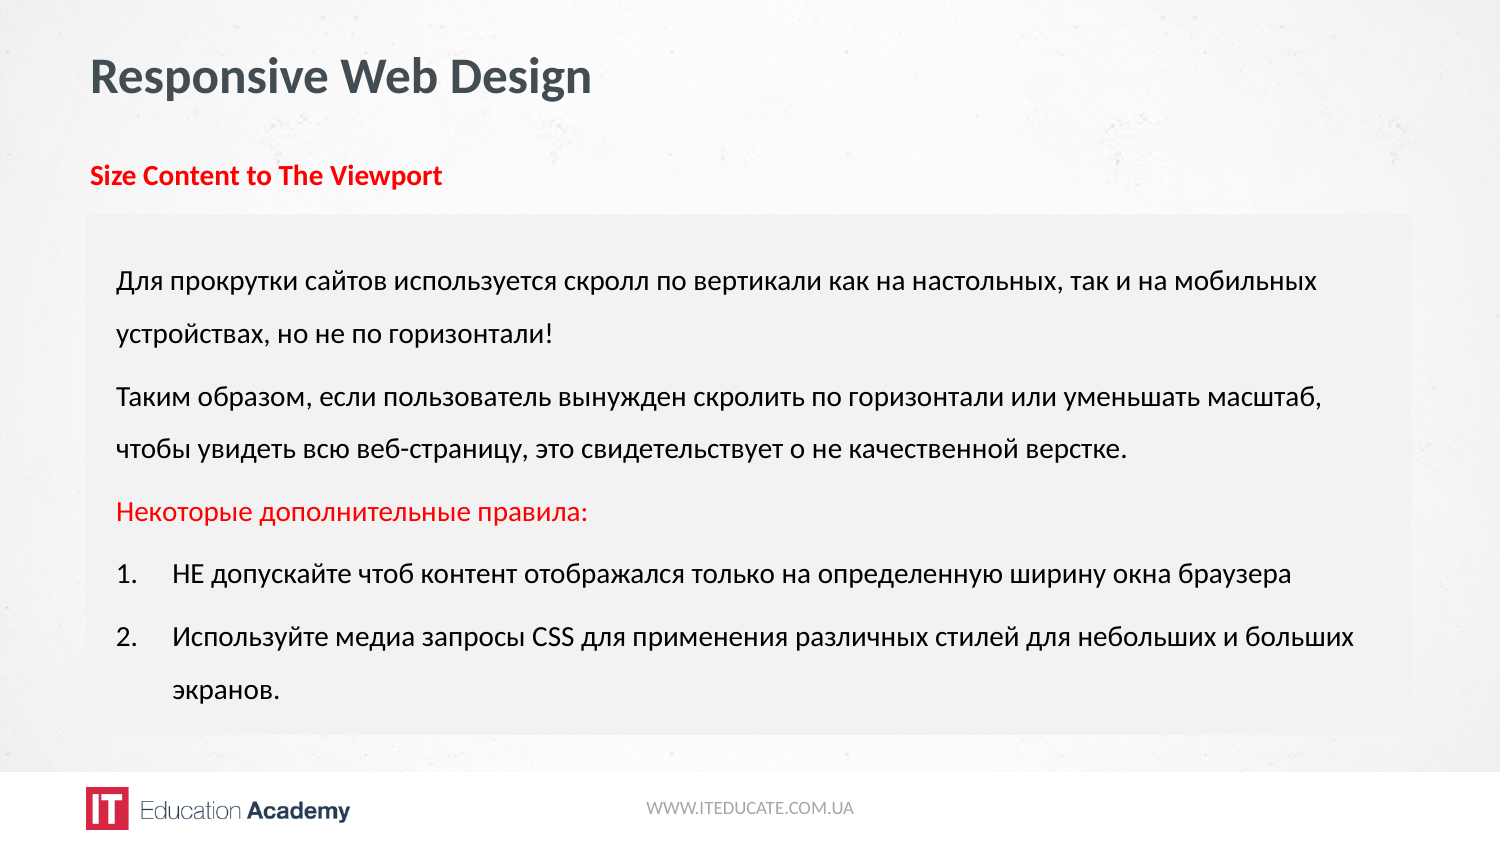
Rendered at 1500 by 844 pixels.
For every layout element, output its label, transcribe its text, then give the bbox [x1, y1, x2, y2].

text_box Для прокрутки сайтов используется скролл по вертикали как на настольных, так и на мобильных устройствах, но не по горизонтали! Таким образом, если пользователь вынужден скролить по горизонтали или уменьшать масштаб, чтобы увидеть всю веб-страницу, это свидетельствует о не качественной верстке. Некоторые дополнительные правила: НЕ допускайте чтоб контент отображался только на определенную ширину окна браузера Используйте медиа запросы CSS для применения различных стилей для небольших и больших экранов. [86, 214, 1412, 735]
picture [0, 0, 1500, 772]
picture [85, 787, 350, 830]
footer WWW.ITEDUCATE.COM.UA [512, 784, 988, 830]
list Size Content to The Viewport [74, 148, 1442, 210]
title Responsive Web Design [74, 34, 1426, 148]
